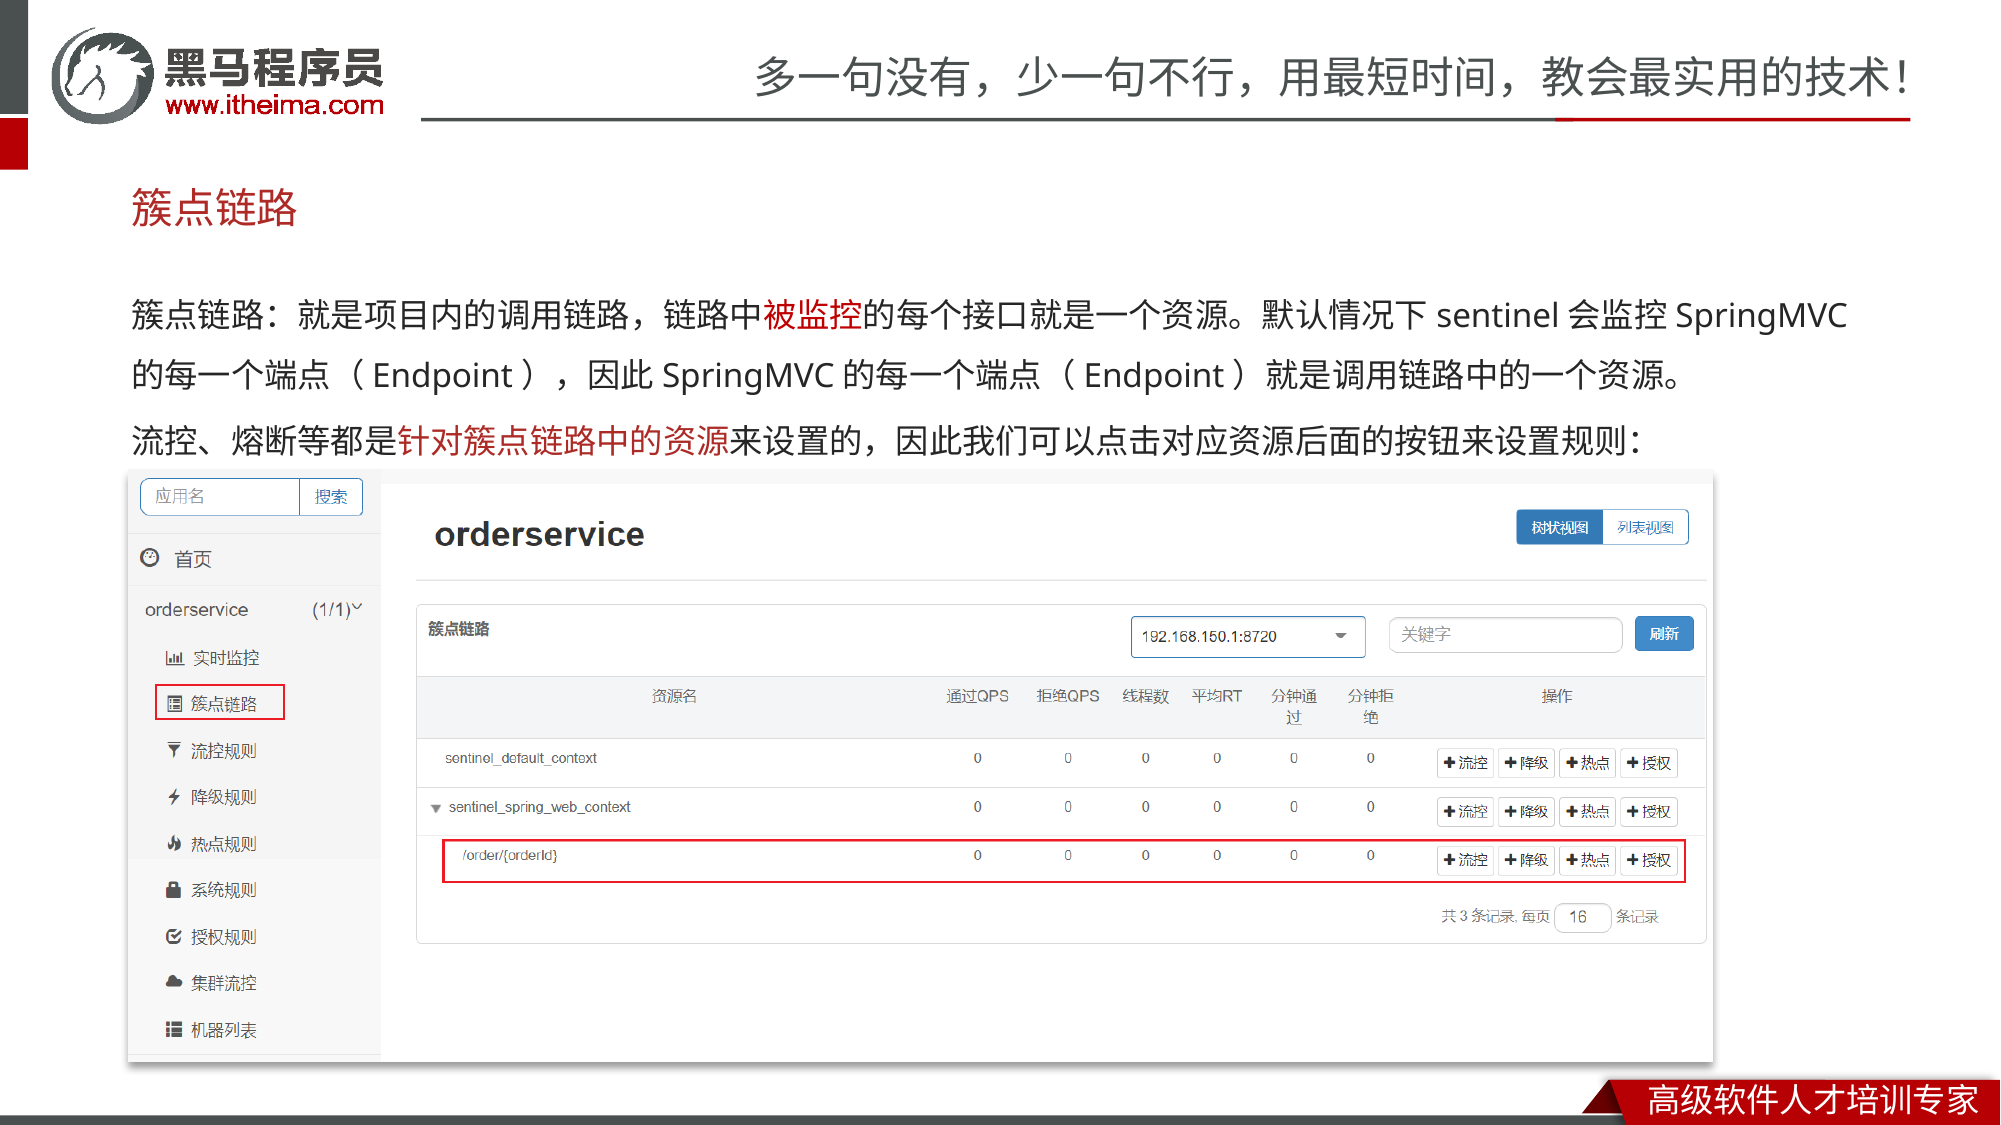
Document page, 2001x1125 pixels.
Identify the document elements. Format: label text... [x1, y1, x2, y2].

picture [50, 26, 384, 125]
list 簇点链路：就是项目内的调用链路，链路中被监控的每个接口就是一个资源。默认情况下sentinel会监控SpringMVC的每一个端点（Endpoint），因此SpringMVC的每一个端点（Endpoint）就是调用链路中的一个资源。 流控、熔断等都是针对簇点链路中的资源来设置的，因此我们可以点击对应资源后面的按钮来设置规则： [116, 266, 1872, 900]
picture [128, 469, 1714, 1062]
title 簇点链路 [116, 164, 1872, 250]
